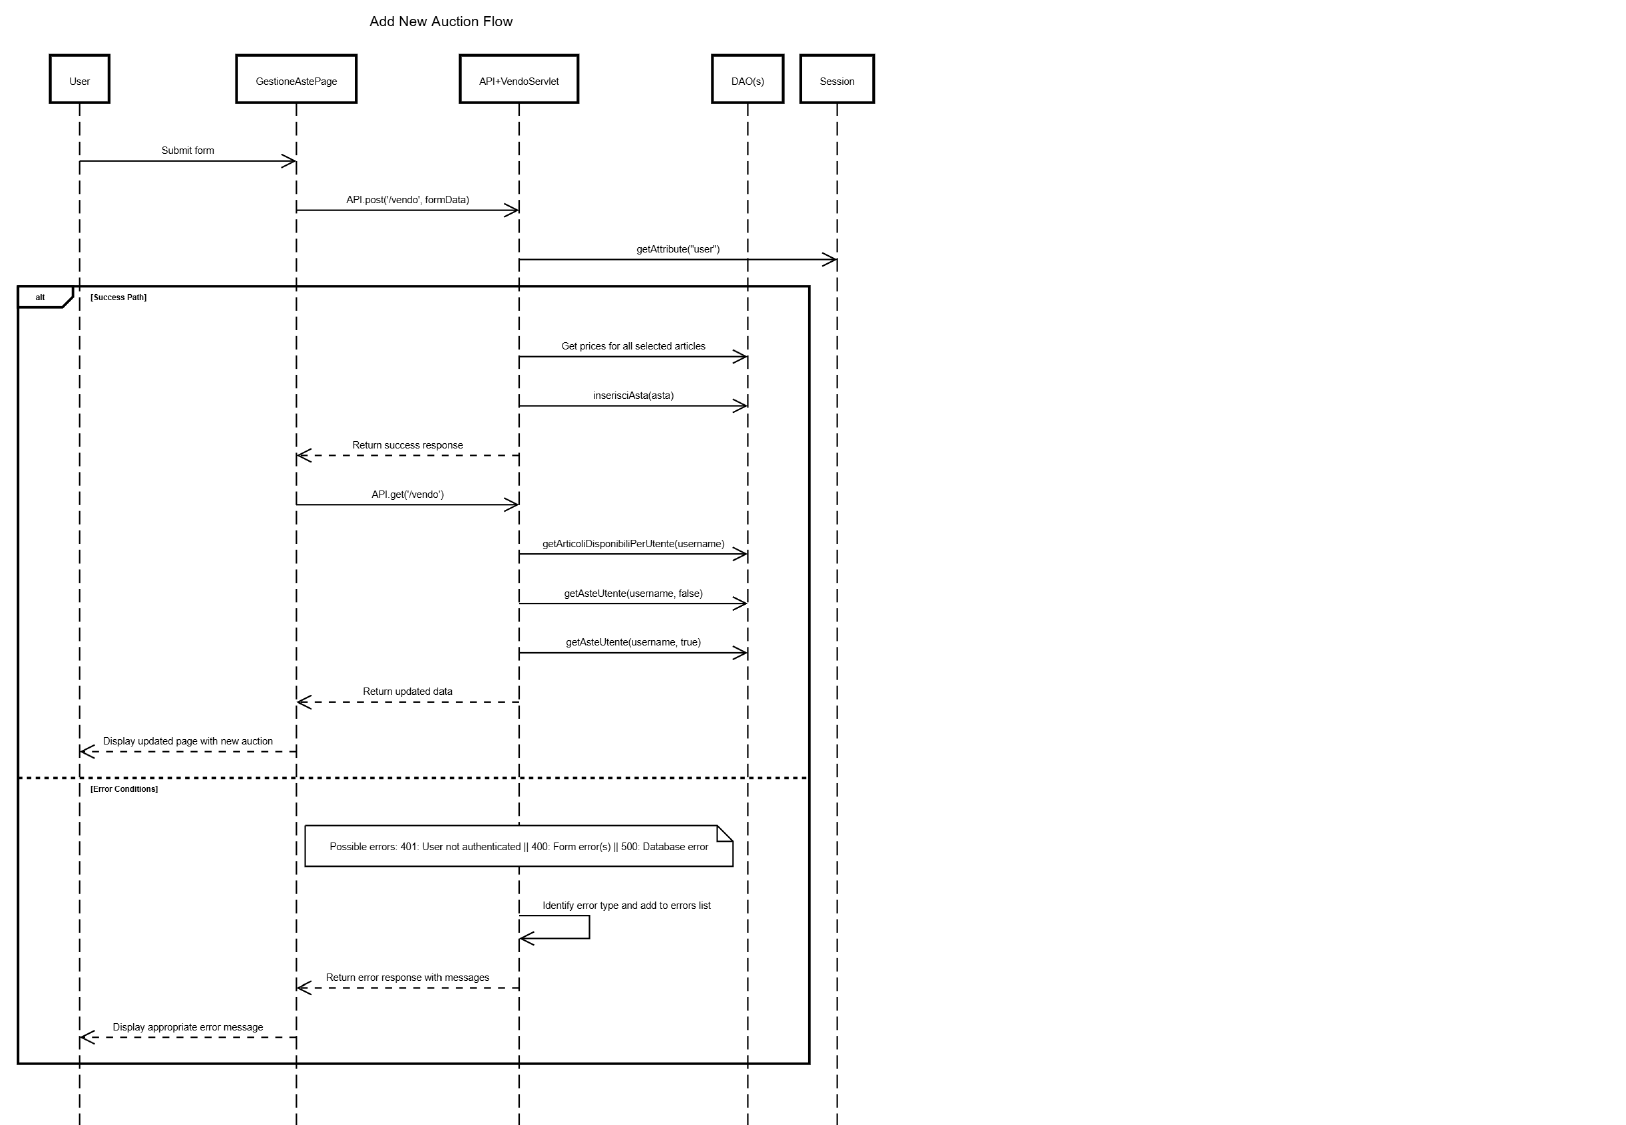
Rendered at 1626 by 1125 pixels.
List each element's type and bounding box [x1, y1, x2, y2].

picture [0, 0, 883, 1125]
